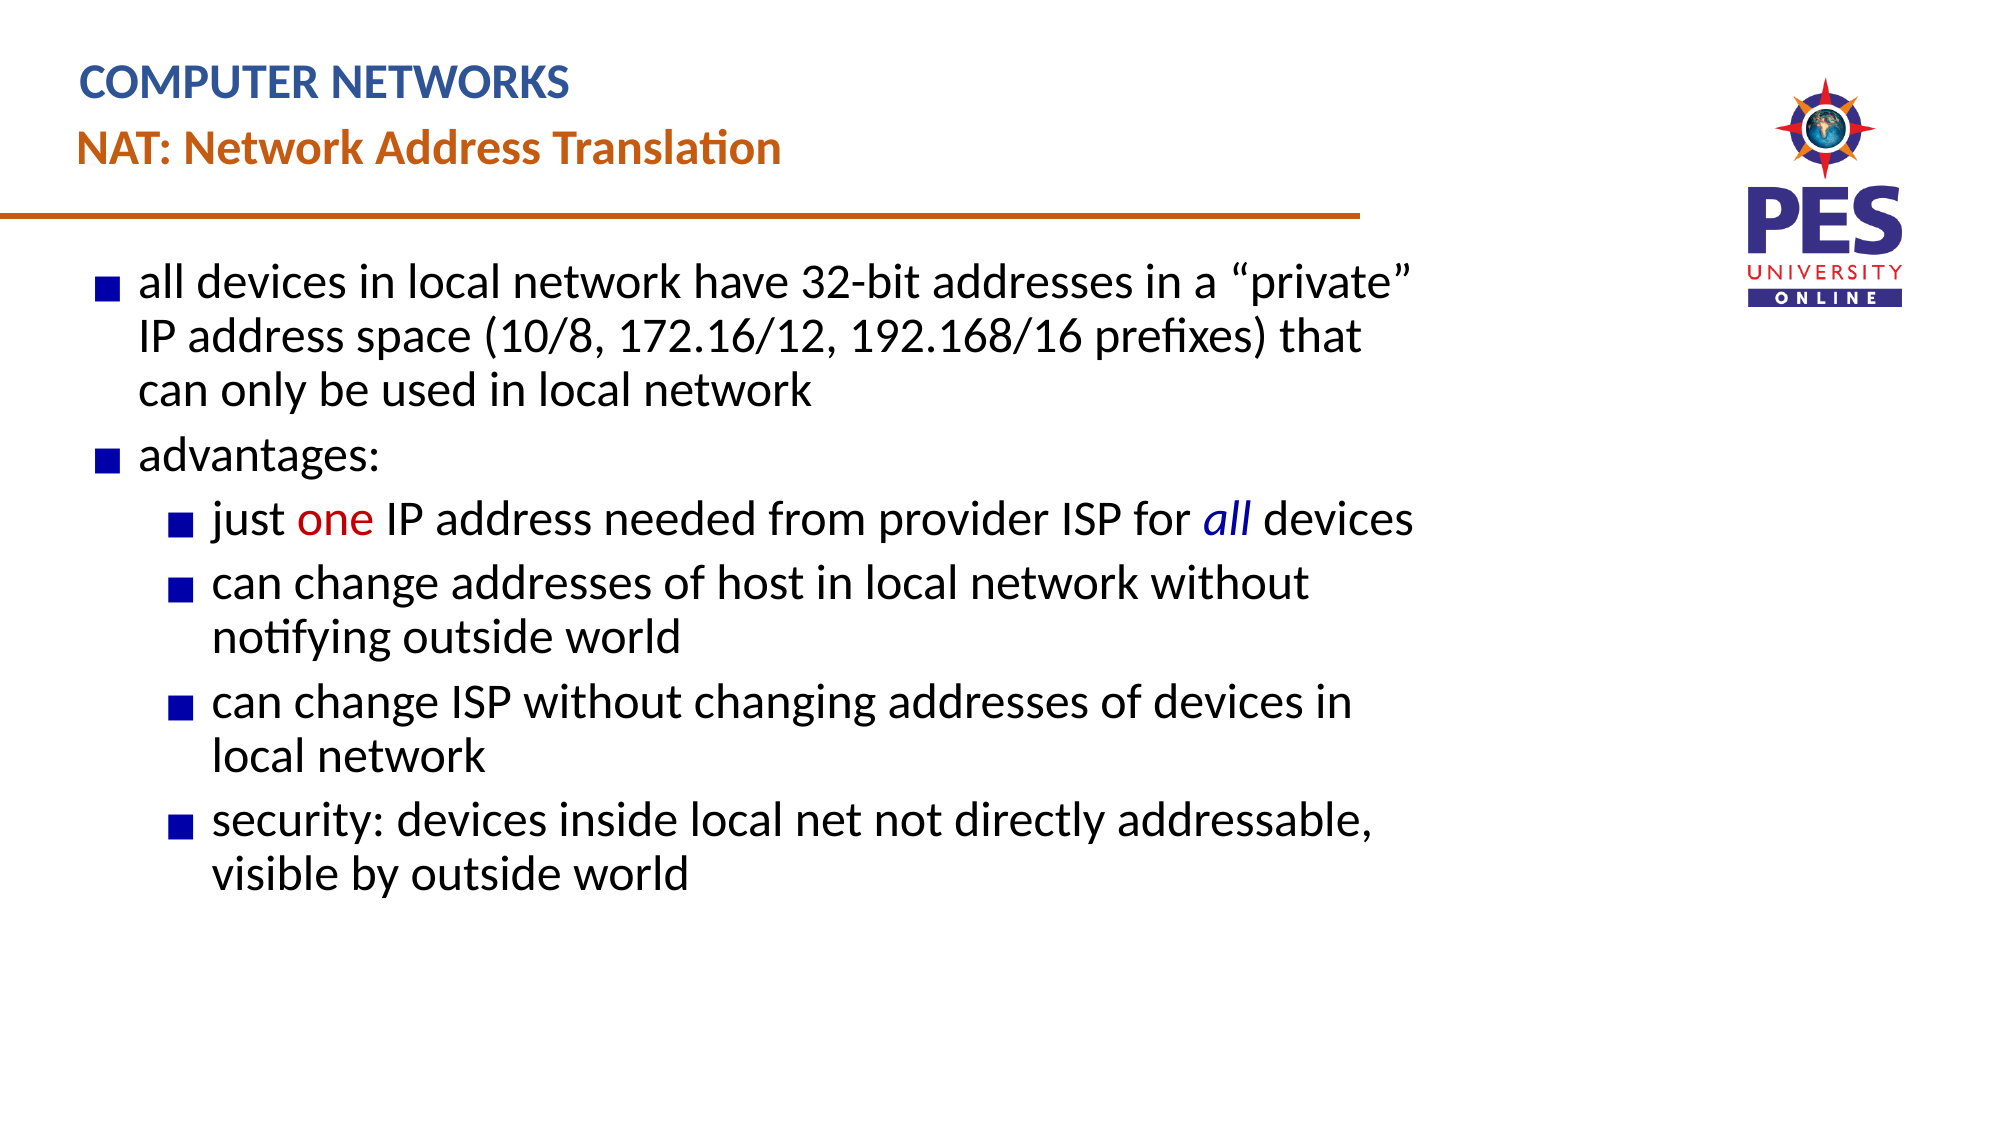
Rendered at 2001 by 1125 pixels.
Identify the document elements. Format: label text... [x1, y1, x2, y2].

text_box COMPUTER NETWORKS [64, 41, 1295, 106]
text_box all devices in local network have 32-bit addresses in a “private” IP address space (10/8, 172.16/12, 192.168/16 prefixes) that can only be used in local network advantages: just one IP address needed from provider ISP for all devices can change addresses of host in local network without notifying outside world can change ISP without changing addresses of devices in local network security: devices inside local net not directly addressable, visible by outside world [9, 248, 1444, 1116]
text_box NAT: Network Address Translation [60, 106, 1374, 182]
picture [1748, 76, 1902, 307]
